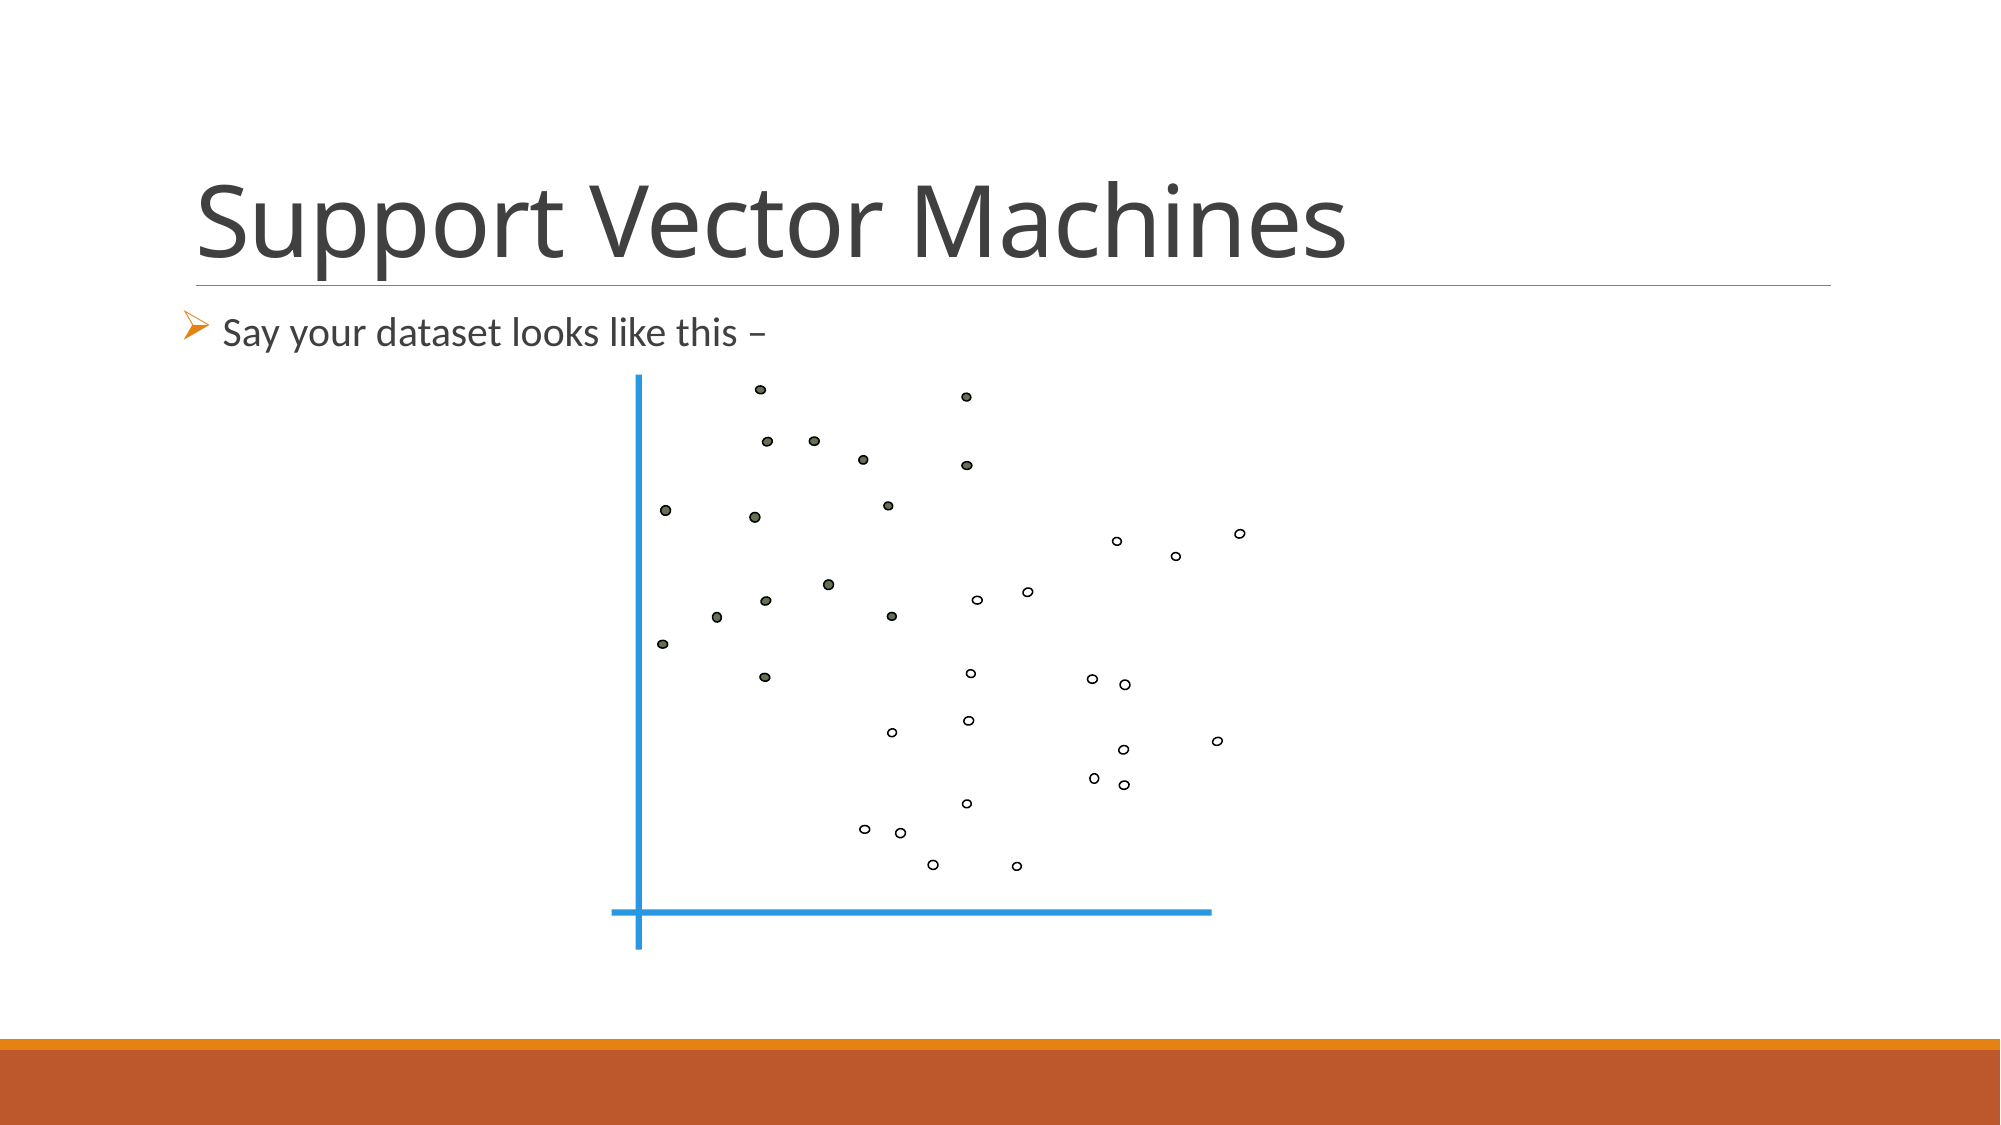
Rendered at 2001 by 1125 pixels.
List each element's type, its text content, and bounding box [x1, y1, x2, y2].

text_box [1212, 737, 1223, 746]
text_box [1171, 552, 1181, 561]
text_box [887, 612, 897, 621]
text_box [1012, 862, 1022, 871]
text_box [755, 385, 766, 394]
text_box [961, 461, 972, 470]
text_box [1112, 537, 1122, 546]
text_box [887, 728, 897, 737]
text_box [858, 455, 868, 464]
text_box [809, 437, 820, 446]
text_box [1235, 529, 1245, 539]
text_box [1023, 588, 1033, 597]
text_box [759, 673, 770, 682]
text_box [963, 716, 974, 725]
text_box [928, 860, 938, 870]
text_box [749, 512, 760, 523]
text_box [657, 640, 668, 649]
text_box [761, 596, 771, 606]
text_box [1119, 781, 1130, 790]
text_box [712, 612, 722, 623]
text_box [895, 828, 906, 838]
text_box [1087, 674, 1098, 684]
text_box [1089, 773, 1099, 784]
text_box [962, 800, 972, 808]
list Say your dataset looks like this – [180, 302, 1830, 963]
text_box [966, 669, 976, 678]
text_box [972, 596, 983, 605]
text_box [962, 393, 971, 401]
title Support Vector Machines [180, 47, 1830, 285]
text_box [762, 437, 773, 446]
text_box [1118, 745, 1129, 754]
text_box [660, 505, 671, 516]
text_box [1120, 680, 1130, 690]
text_box [883, 502, 893, 510]
text_box [859, 825, 870, 834]
text_box [823, 579, 834, 590]
